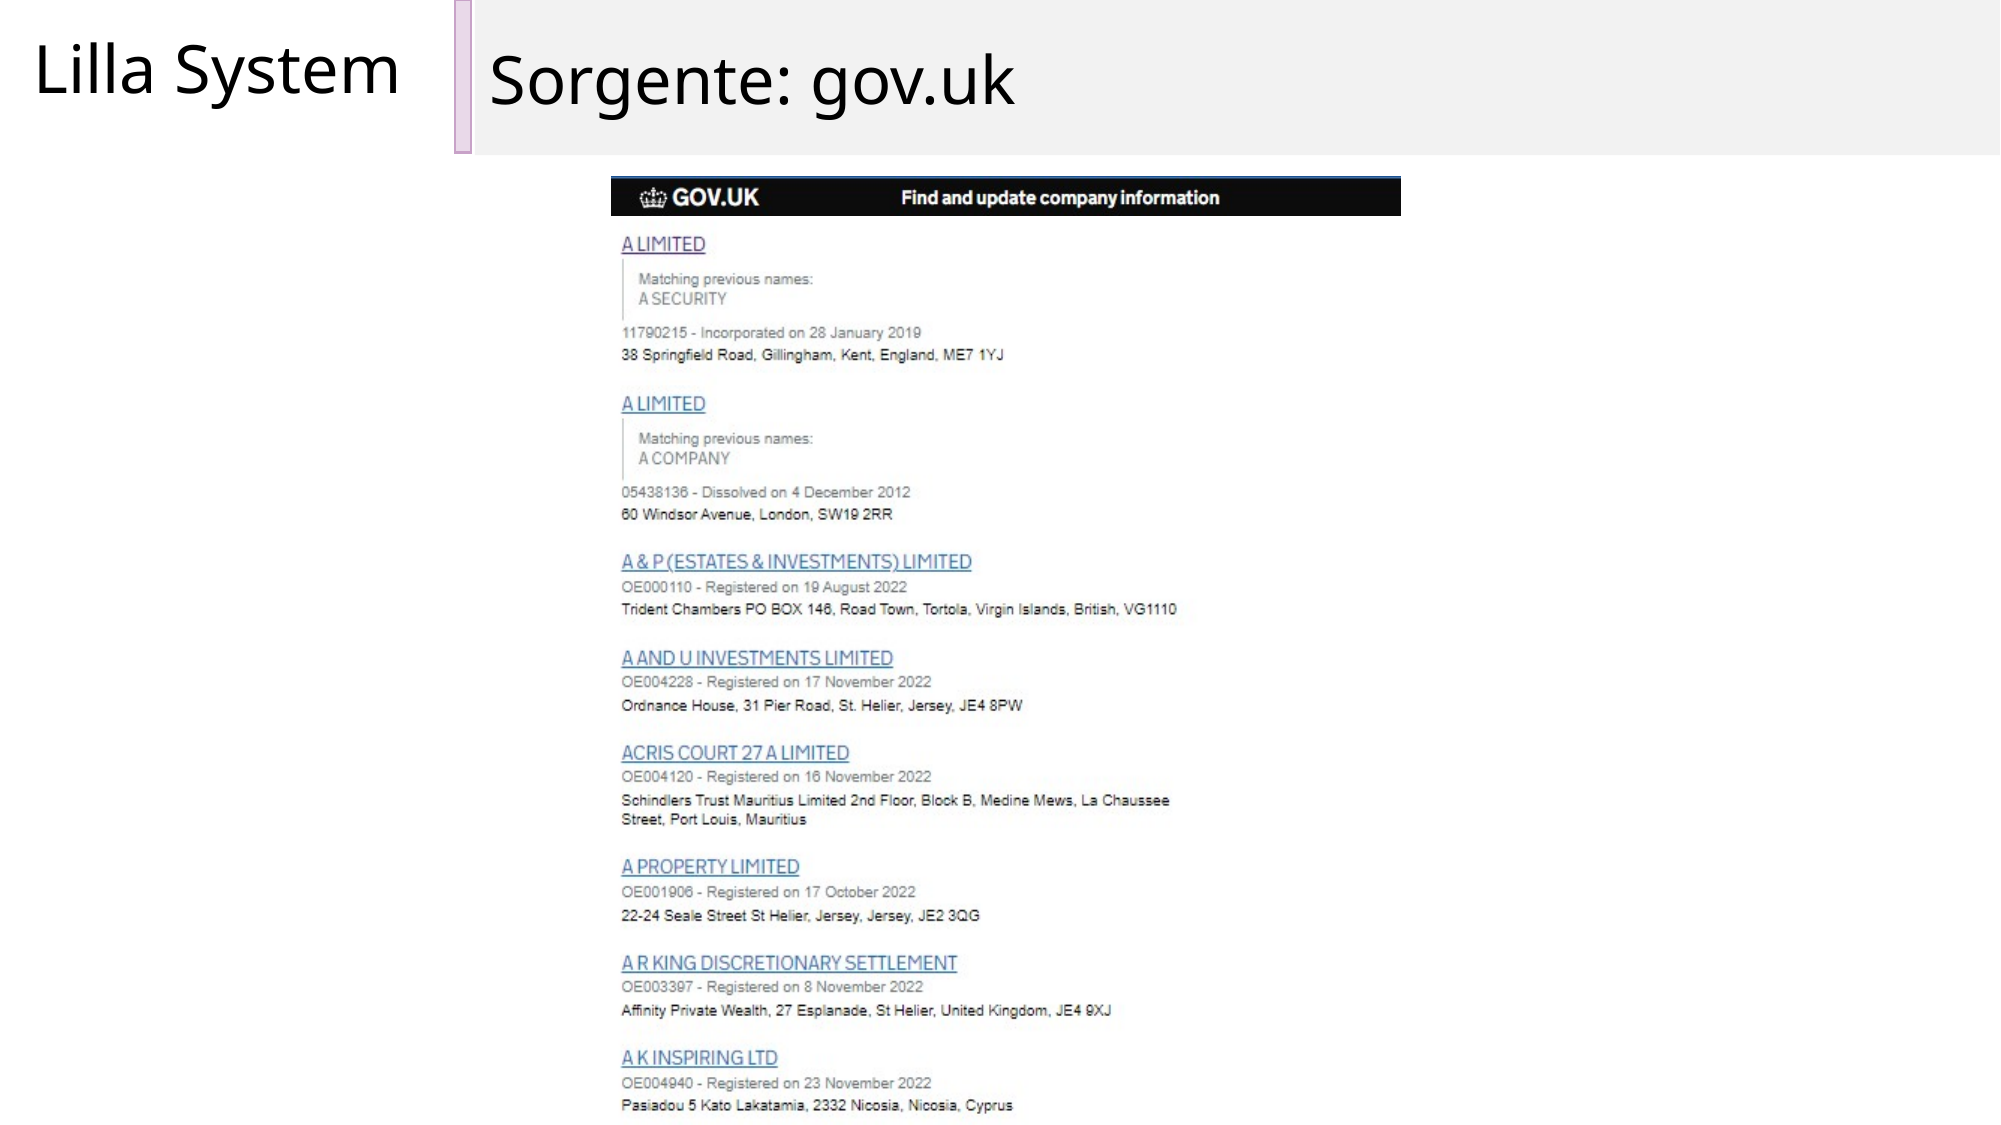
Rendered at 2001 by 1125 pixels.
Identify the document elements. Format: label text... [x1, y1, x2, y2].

text_box Lilla System [18, 19, 469, 115]
picture [573, 176, 1427, 1125]
text_box Sorgente: gov.uk [474, 0, 2000, 156]
text_box [454, 0, 472, 154]
